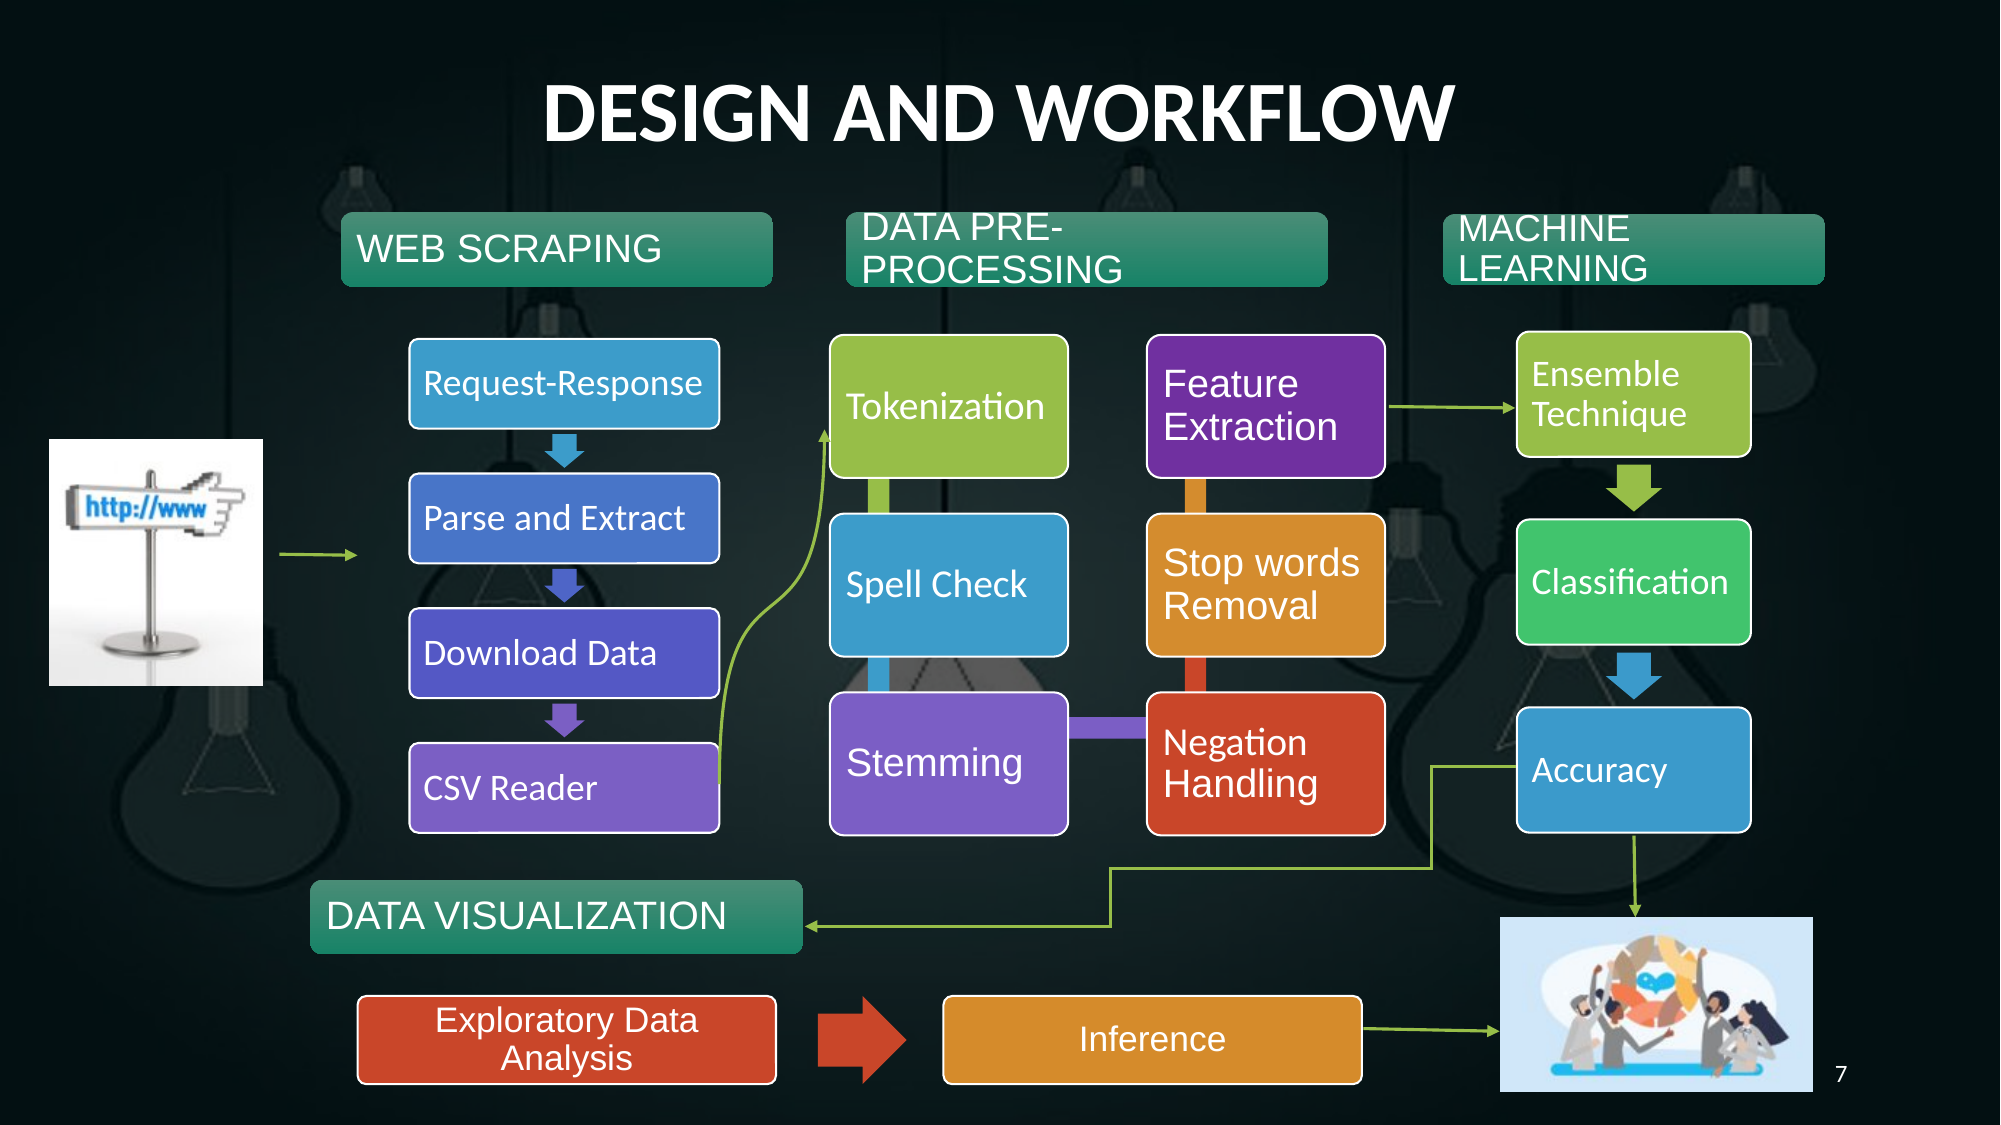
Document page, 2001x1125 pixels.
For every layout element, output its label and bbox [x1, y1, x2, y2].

text_box [310, 879, 804, 955]
text_box [829, 334, 1386, 836]
text_box [804, 868, 1417, 927]
text_box [340, 211, 774, 287]
text_box [409, 338, 720, 834]
text_box [1347, 766, 1516, 869]
text_box [845, 211, 1329, 287]
picture [0, 0, 2000, 1125]
text_box [1363, 1028, 1500, 1032]
text_box [1442, 213, 1826, 286]
text_box [1516, 331, 1752, 833]
text_box [594, 554, 950, 660]
text_box [357, 995, 1363, 1085]
